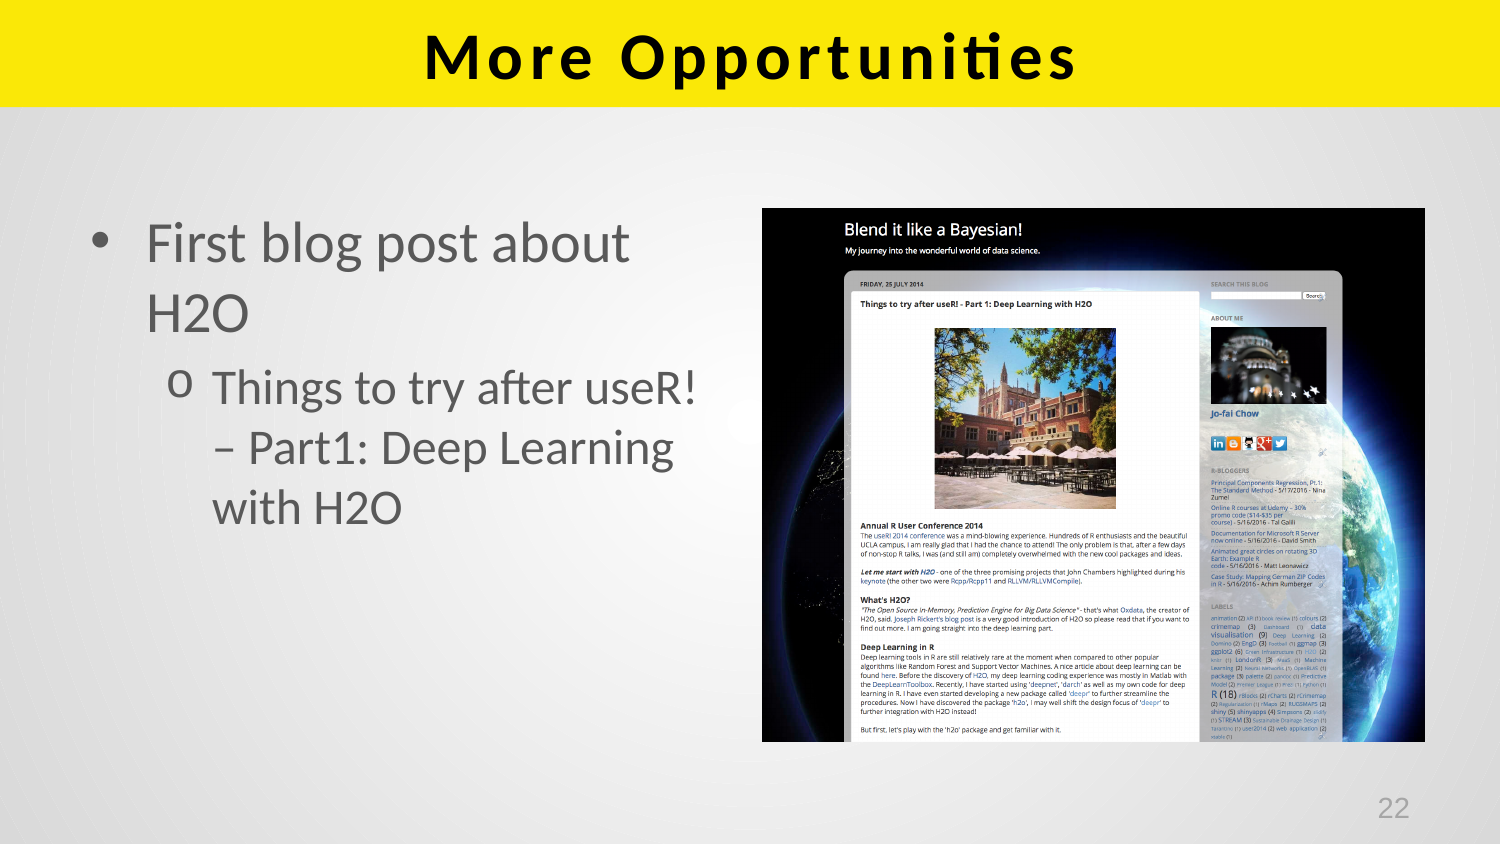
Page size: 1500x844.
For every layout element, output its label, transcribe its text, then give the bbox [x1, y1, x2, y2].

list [762, 208, 1426, 742]
list First blog post about H2O Things to try after useR! – Part1: Deep Learning with H2O [75, 196, 738, 754]
slide_number 22 [1074, 782, 1425, 827]
title More Opportunities [75, 0, 1425, 108]
